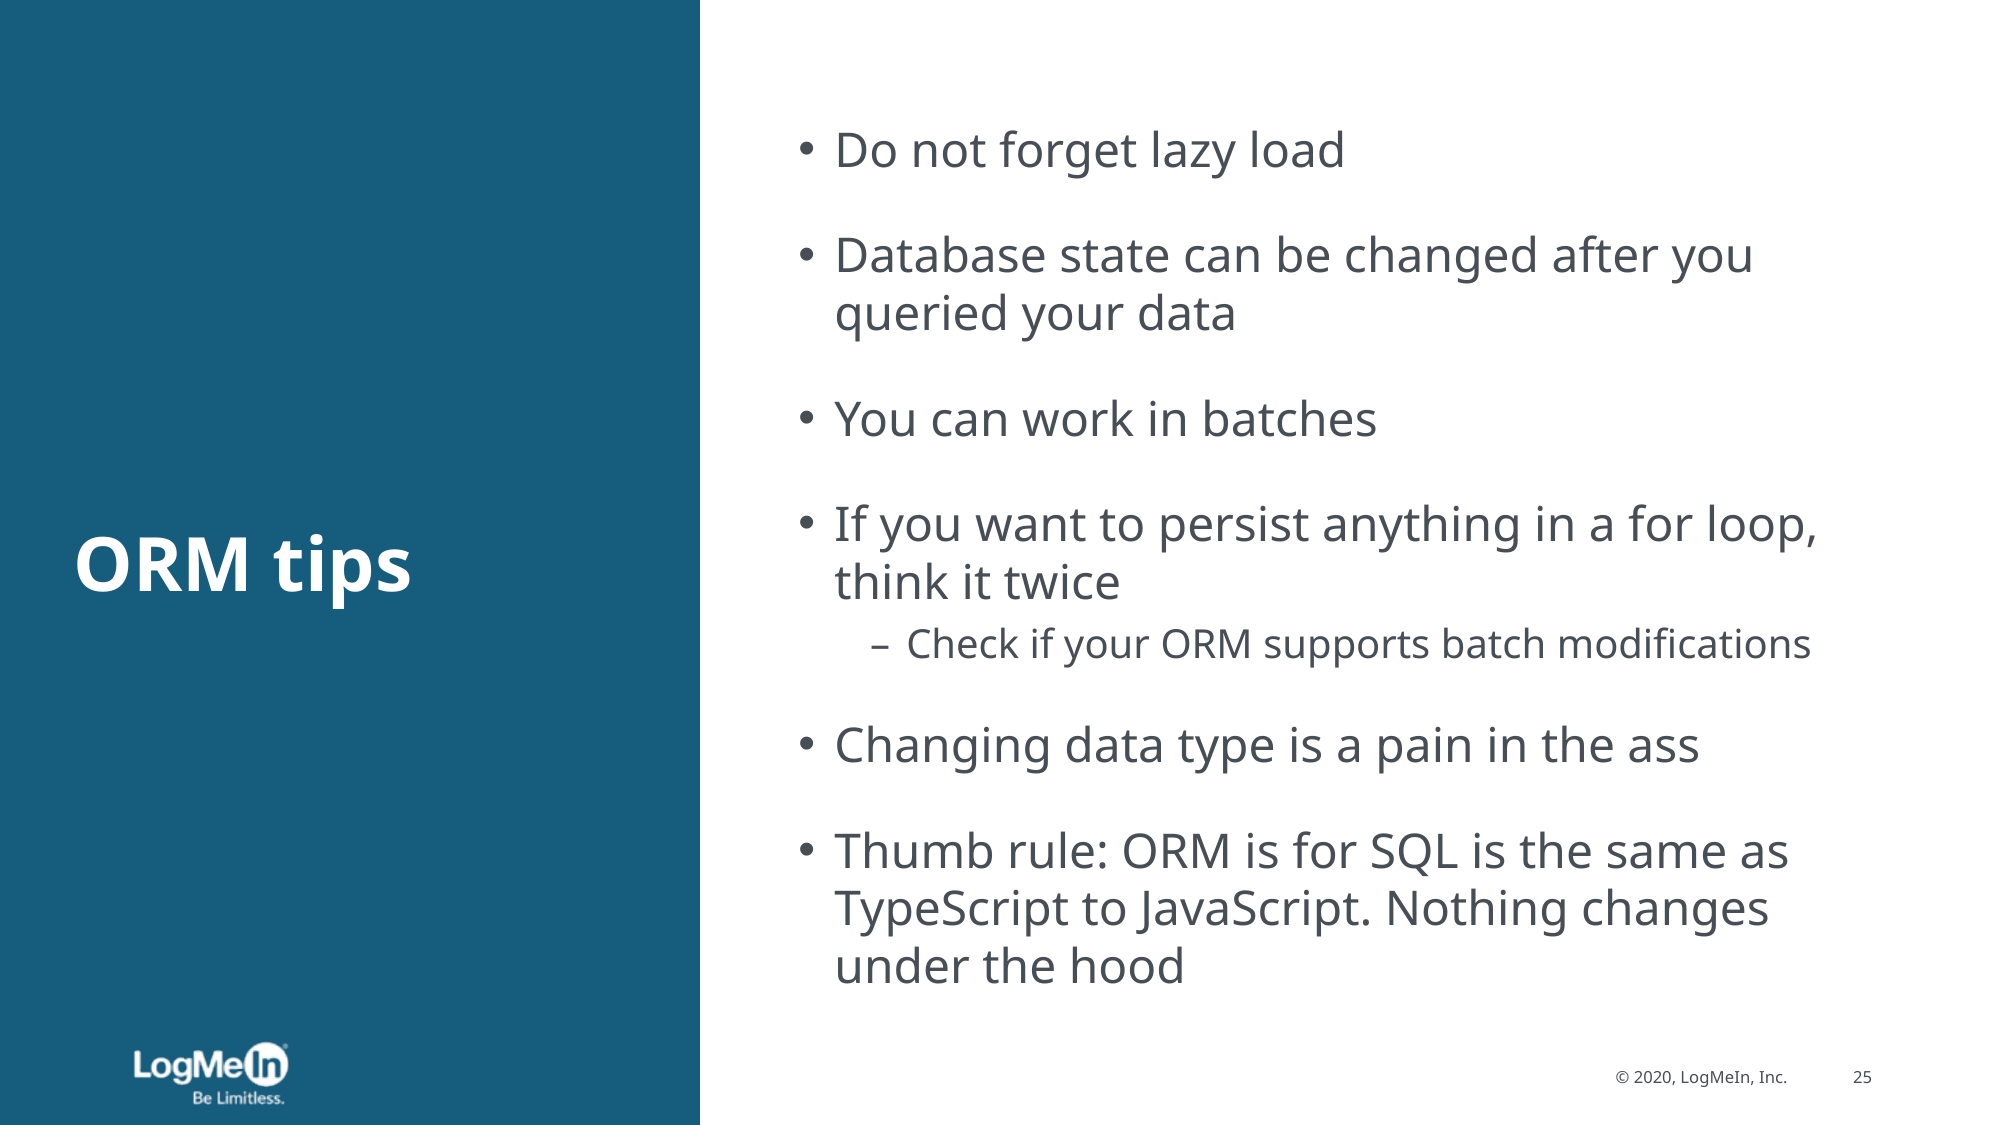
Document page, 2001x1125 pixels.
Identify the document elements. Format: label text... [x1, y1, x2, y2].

title ORM tips [58, 59, 671, 1063]
picture [124, 1063, 300, 1109]
list Do not forget lazy load Database state can be changed after you queried your data You can work in batches If you want to persist anything in a for loop, think it twice Check if your ORM supports batch modifications Changing data type is a pain in the ass Thumb rule: ORM is for SQL is the same as TypeScript to JavaScript. Nothing changes under the hood [783, 111, 1863, 1014]
